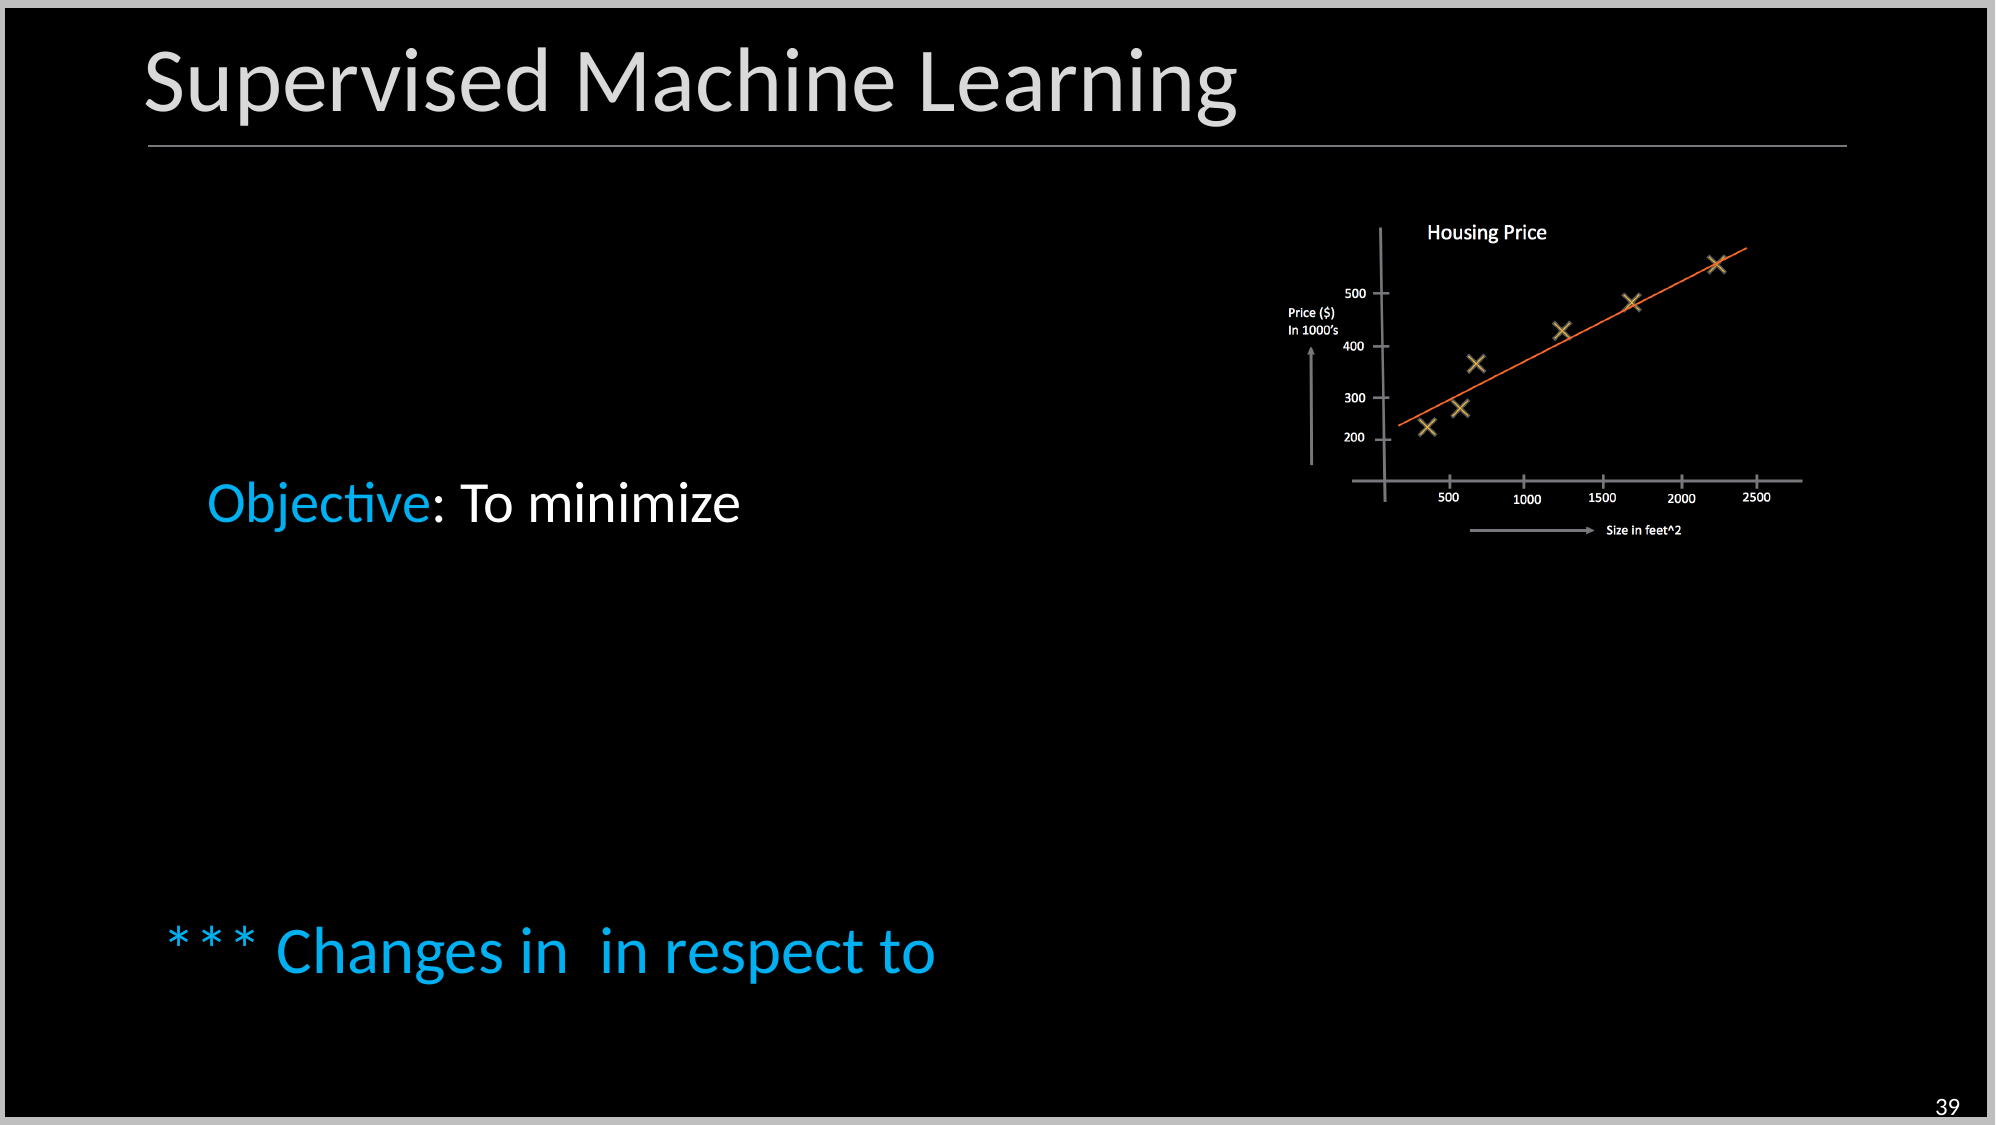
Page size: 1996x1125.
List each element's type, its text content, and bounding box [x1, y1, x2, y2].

slide_number 39 [1510, 1074, 1976, 1125]
picture [1287, 212, 1818, 538]
text_box Supervised Machine Learning [128, 0, 1260, 150]
